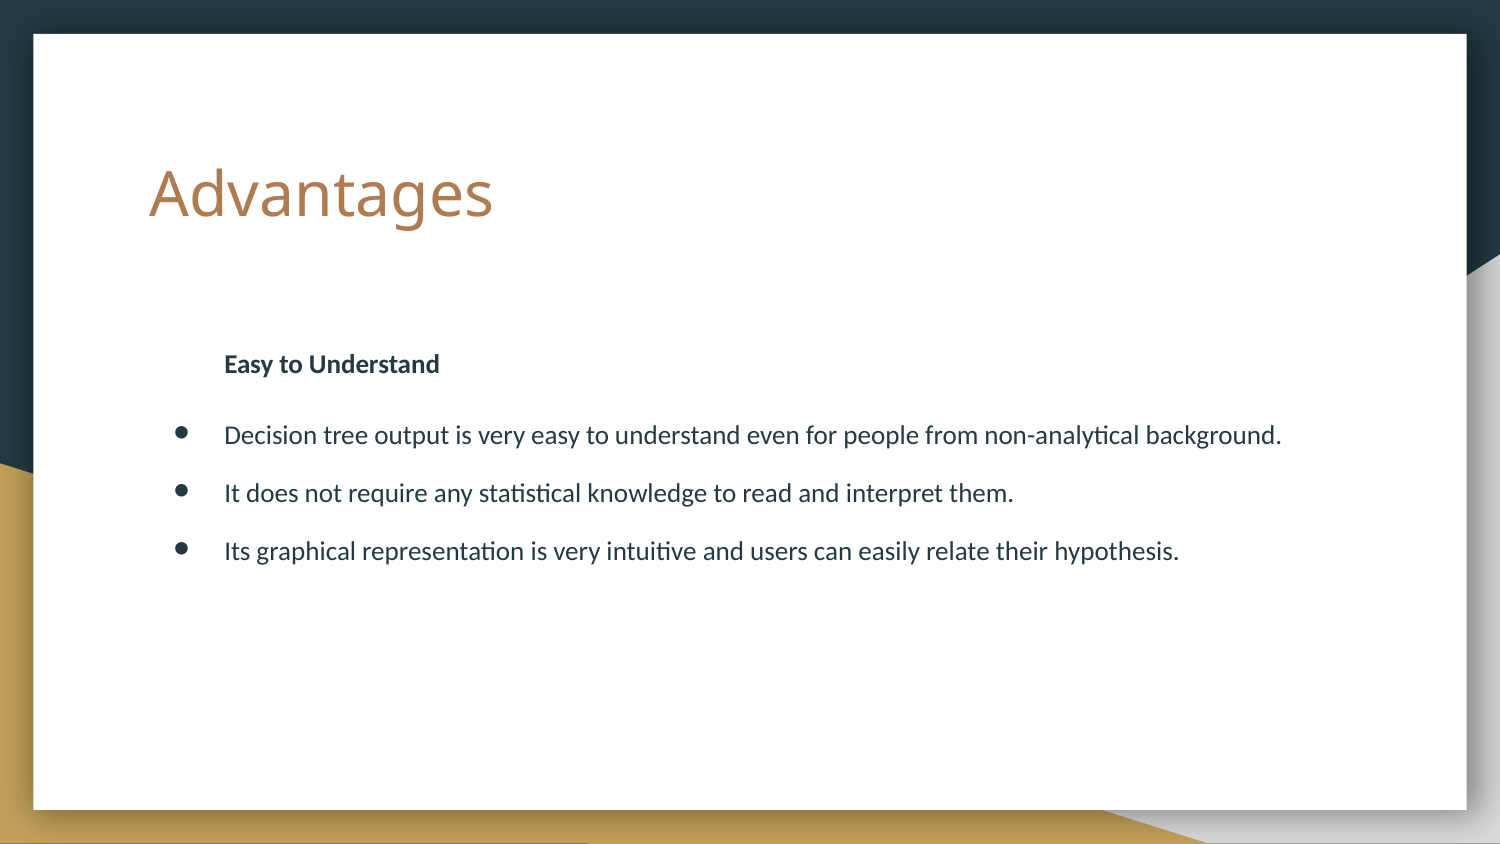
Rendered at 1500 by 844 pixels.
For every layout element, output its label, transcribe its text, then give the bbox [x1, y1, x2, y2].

list Easy to Understand Decision tree output is very easy to understand even for people from non-analytical background. It does not require any statistical knowledge to read and interpret them. Its graphical representation is very intuitive and users can easily relate their hypothesis. [134, 326, 1366, 729]
title Advantages [134, 138, 1366, 296]
